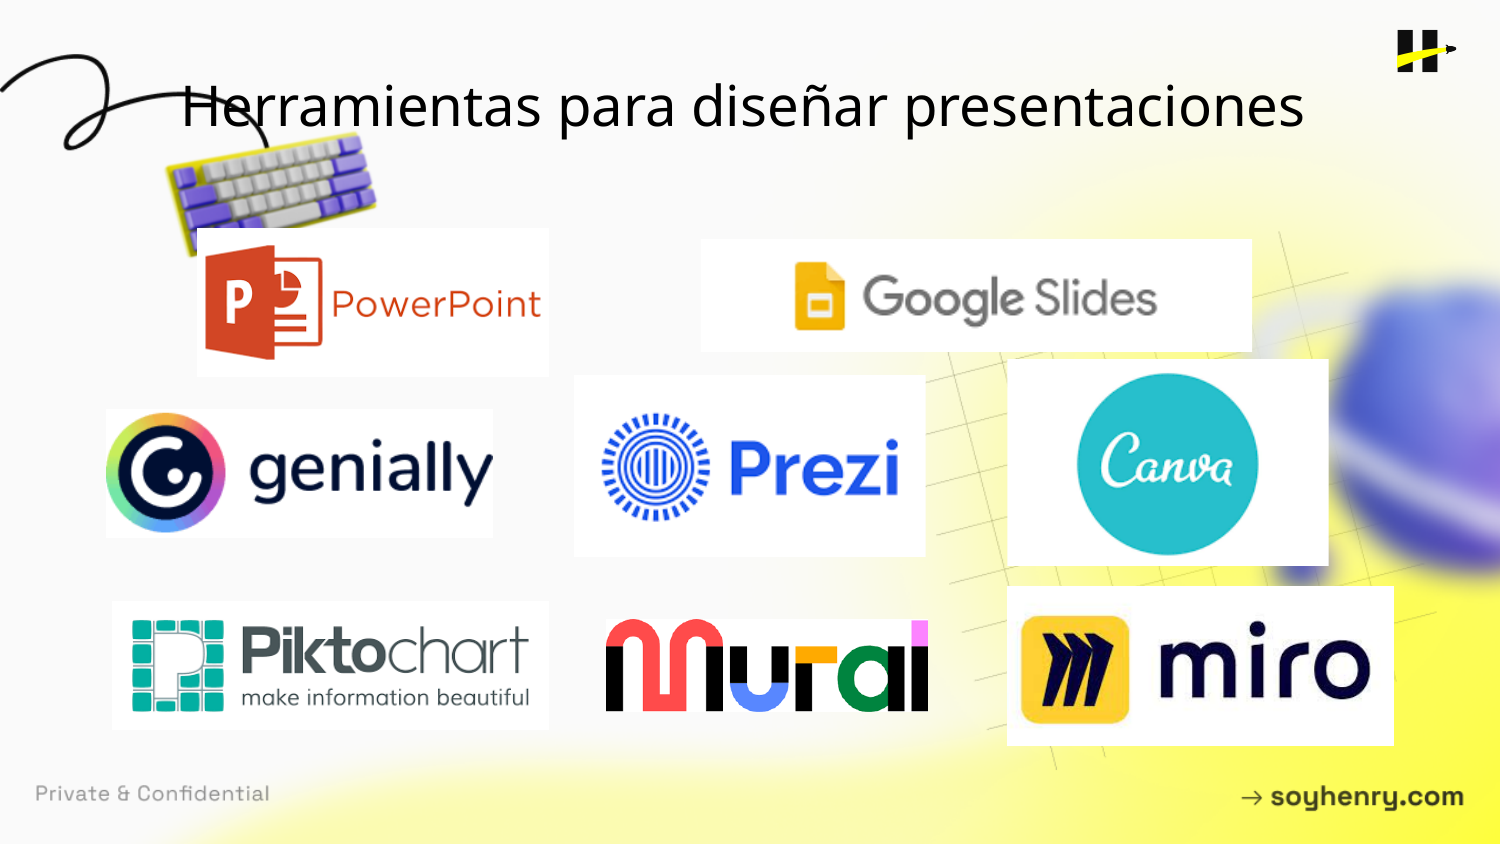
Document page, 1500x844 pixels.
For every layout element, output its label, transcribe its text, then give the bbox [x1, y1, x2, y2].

text_box Herramientas para diseñar presentaciones [0, 63, 1493, 140]
picture [0, 0, 1500, 844]
